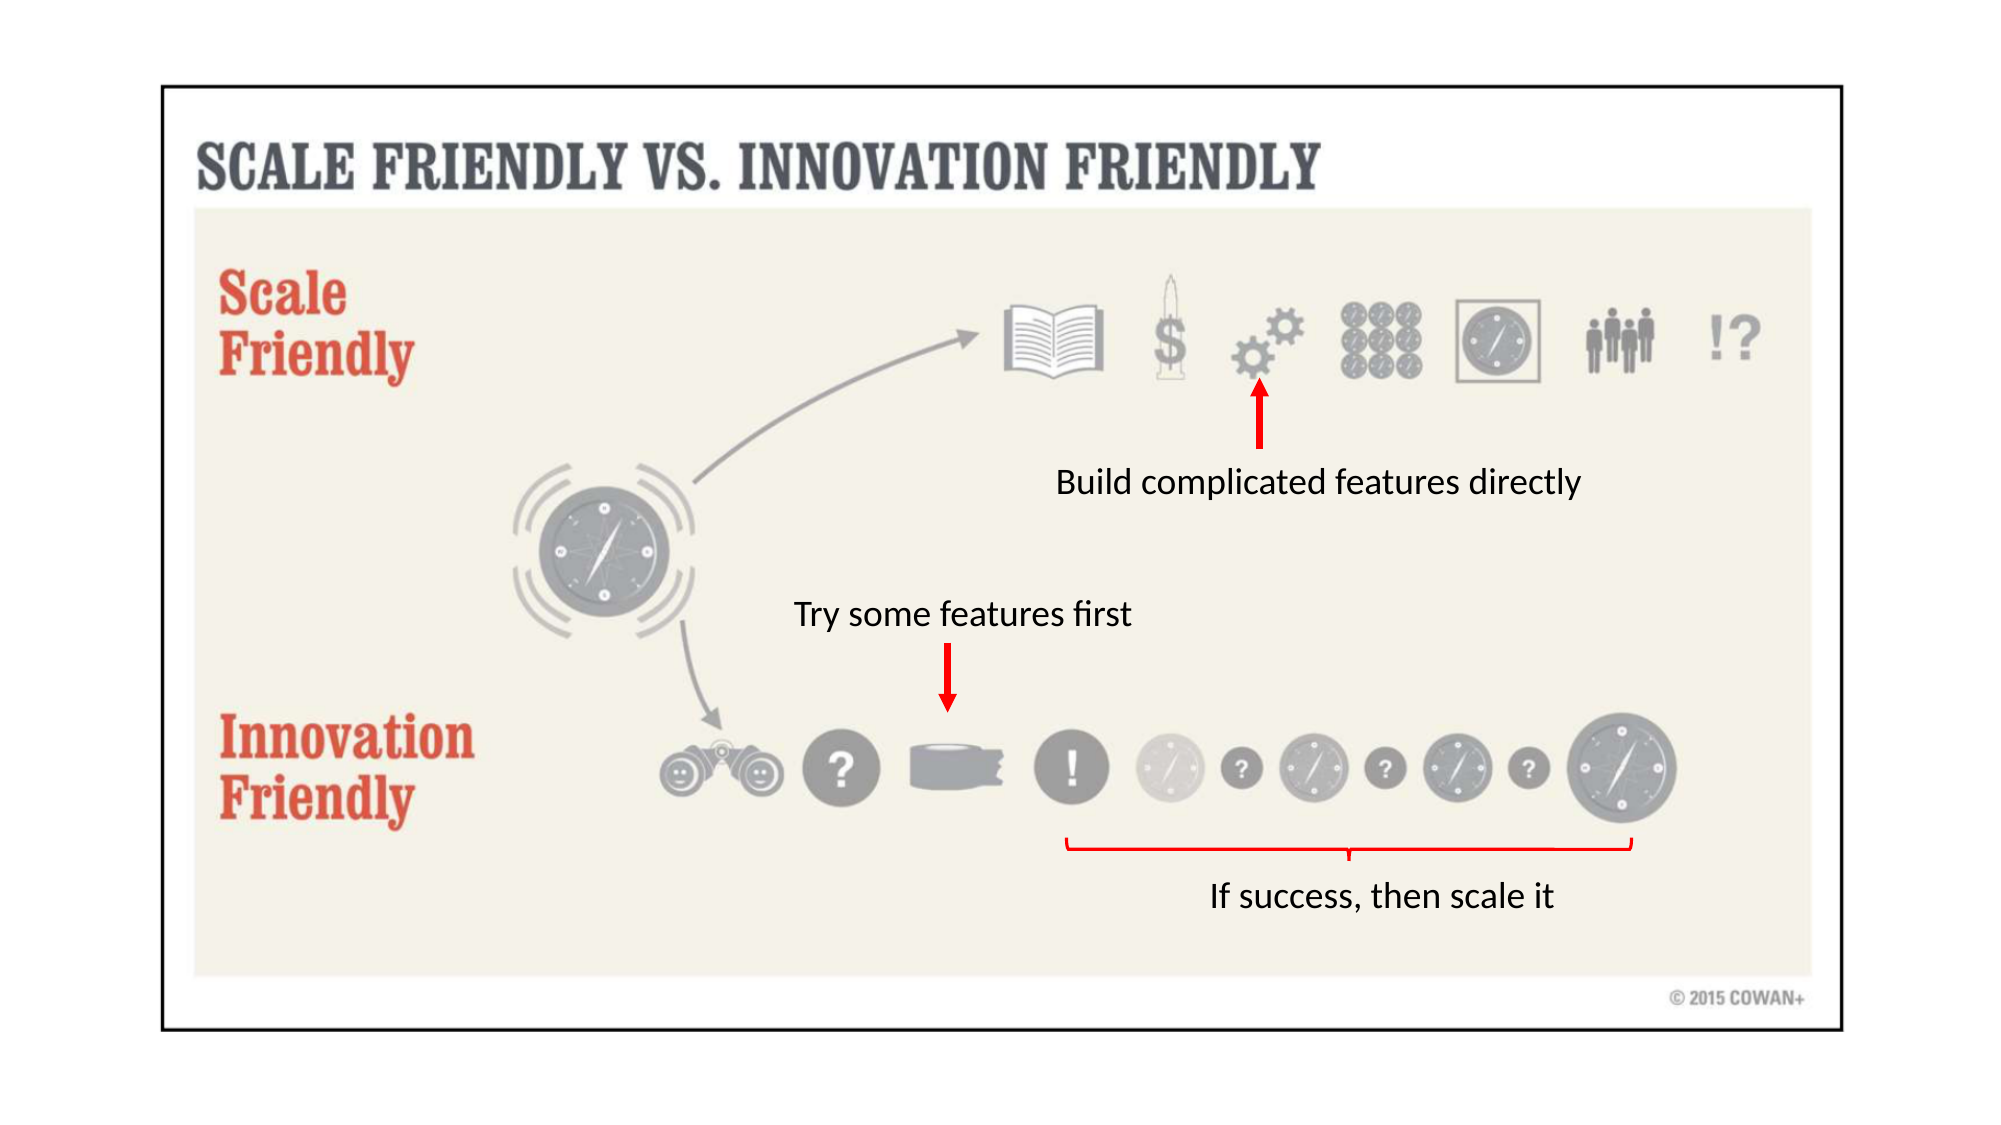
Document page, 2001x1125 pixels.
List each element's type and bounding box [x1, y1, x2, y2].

text_box [139, 65, 1861, 1060]
